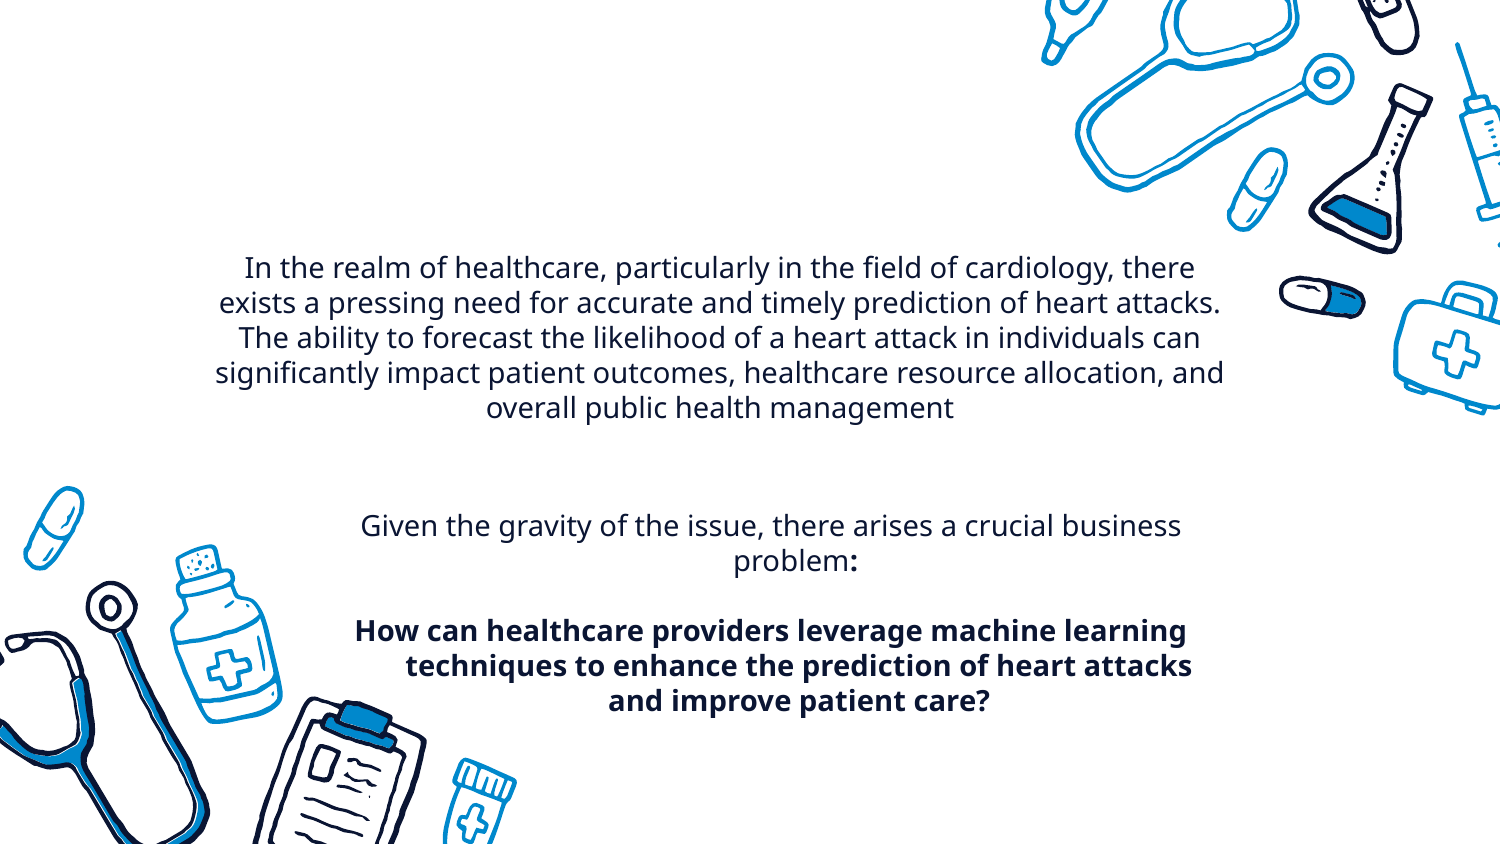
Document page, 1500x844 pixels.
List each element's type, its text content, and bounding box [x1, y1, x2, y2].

subtitle Given the gravity of the issue, there arises a crucial business problem: How can healthcare providers leverage machine learning techniques to enhance the prediction of heart attacks and improve patient care? [302, 492, 1221, 578]
title In the realm of healthcare, particularly in the field of cardiology, there exists a pressing need for accurate and timely prediction of heart attacks. The ability to forecast the likelihood of a heart attack in individuals can significantly impact patient outcomes, healthcare resource allocation, and overall public health management [195, 198, 1245, 475]
